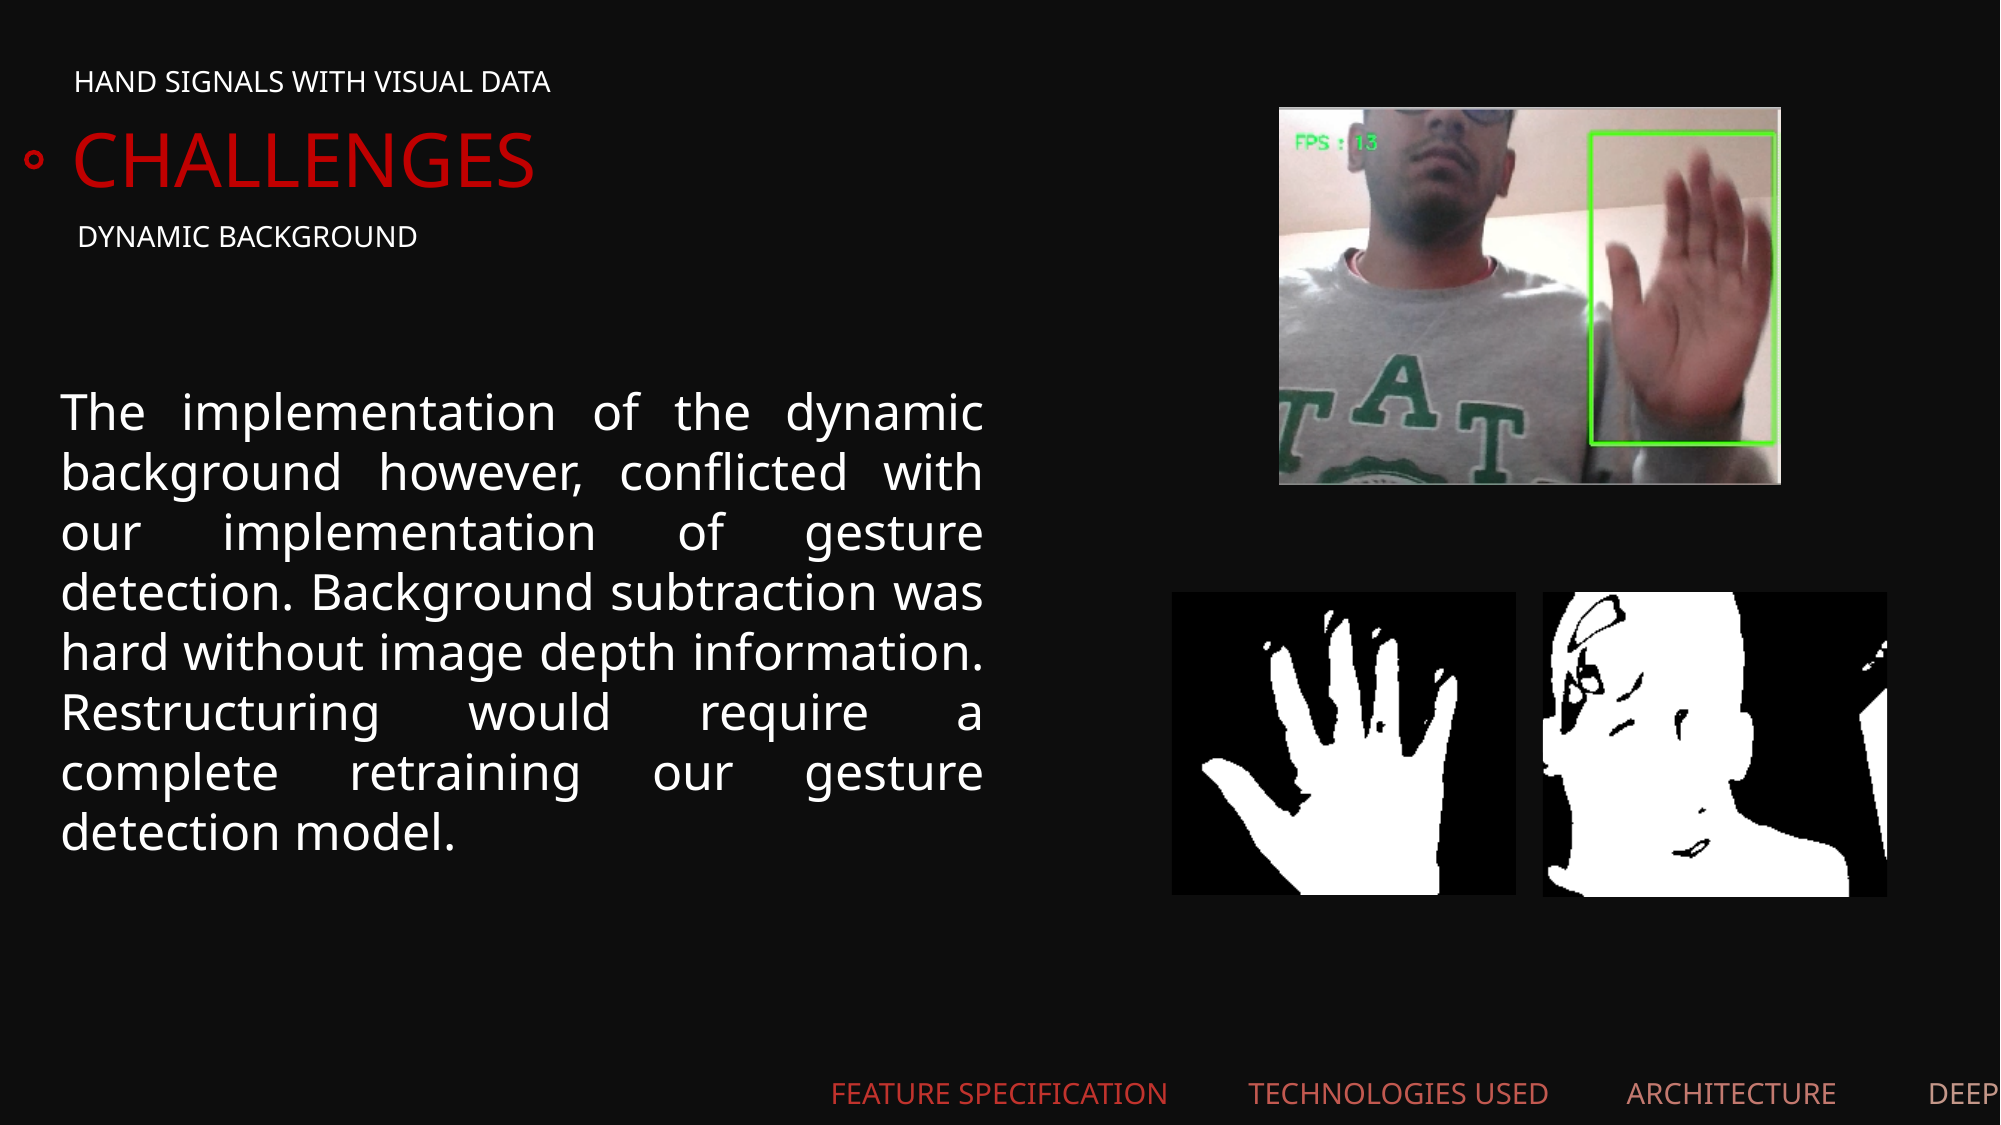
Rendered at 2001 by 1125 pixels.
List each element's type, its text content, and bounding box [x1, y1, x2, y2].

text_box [1278, 106, 1781, 486]
text_box CHALLENGES [57, 104, 553, 210]
text_box HAND SIGNALS WITH VISUAL DATA [58, 56, 567, 106]
text_box [23, 148, 45, 171]
text_box TECHNOLOGIES USED [1233, 1068, 1565, 1118]
picture [1542, 592, 1888, 897]
text_box DYNAMIC BACKGROUND [62, 210, 441, 261]
text_box FEATURE SPECIFICATION [815, 1068, 1184, 1118]
picture [1171, 592, 1516, 895]
text_box ARCHITECTURE [1611, 1068, 1853, 1118]
text_box The implementation of the dynamic background however, conflicted with our implementation of gesture detection. Background subtraction was hard without image depth information. Restructuring would require a complete retraining our gesture detection model. [45, 373, 1000, 868]
text_box DEEP LEARNING [1913, 1068, 2000, 1118]
